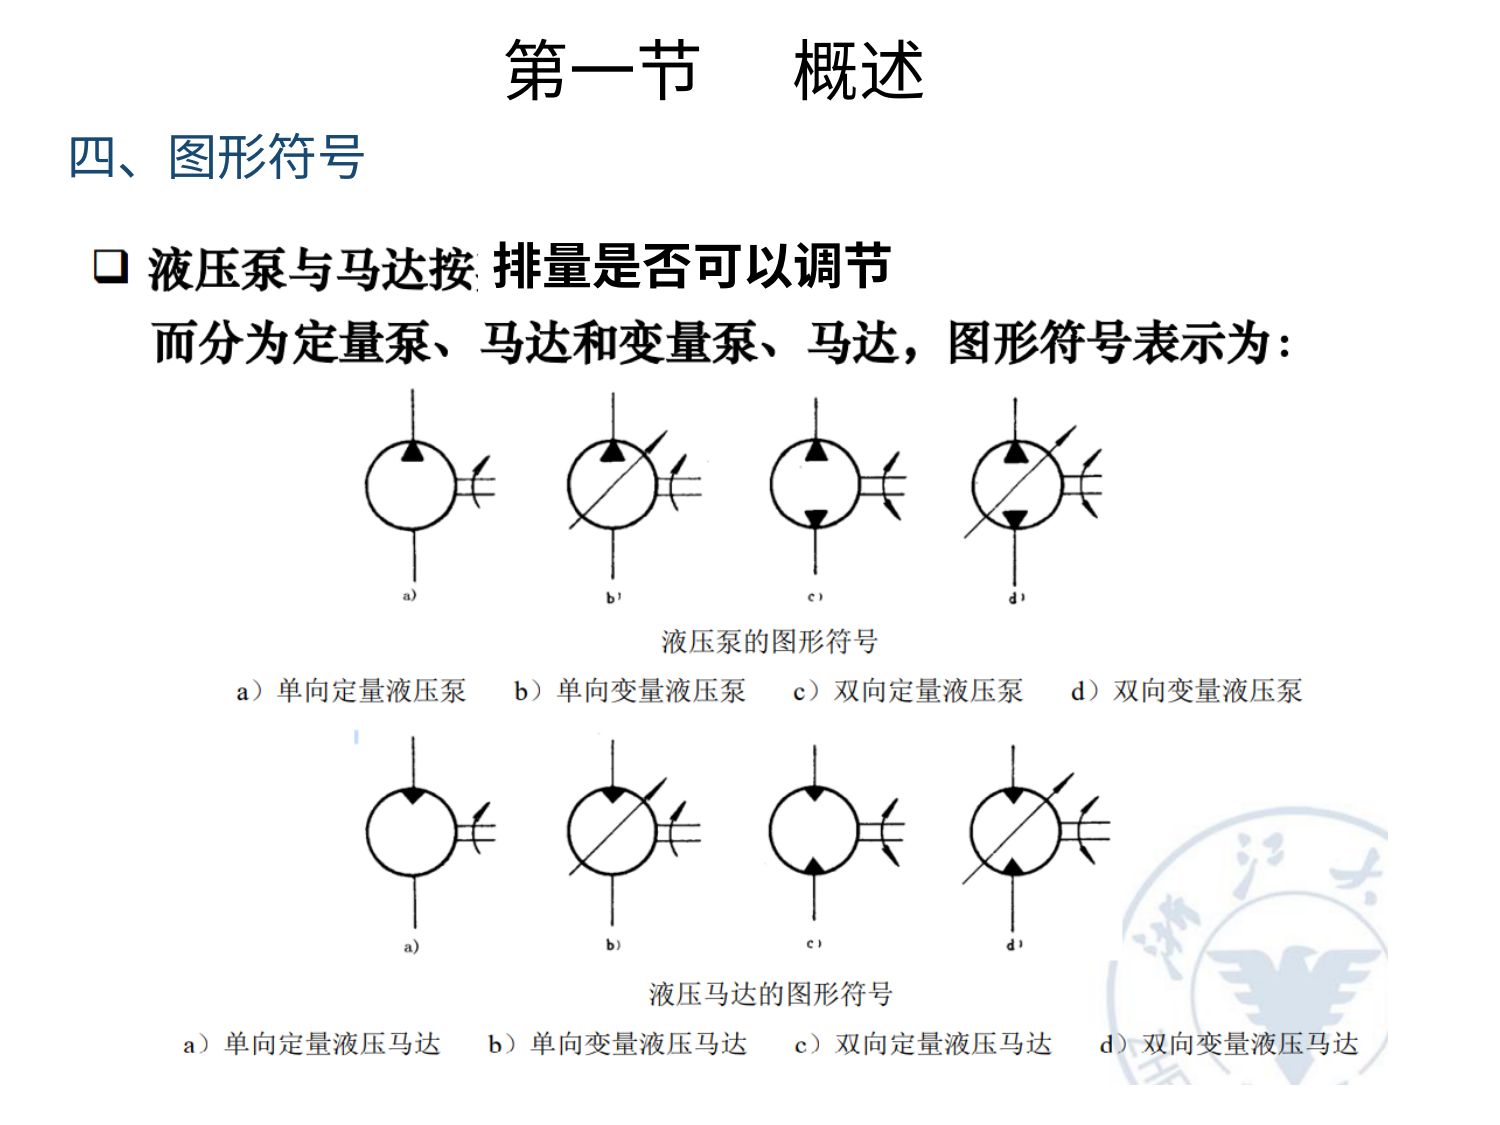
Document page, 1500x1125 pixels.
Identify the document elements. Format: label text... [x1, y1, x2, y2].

text_box 四、图形符号 [53, 118, 989, 193]
text_box 第一节 概述 [88, 20, 1342, 116]
picture [64, 219, 1389, 1085]
